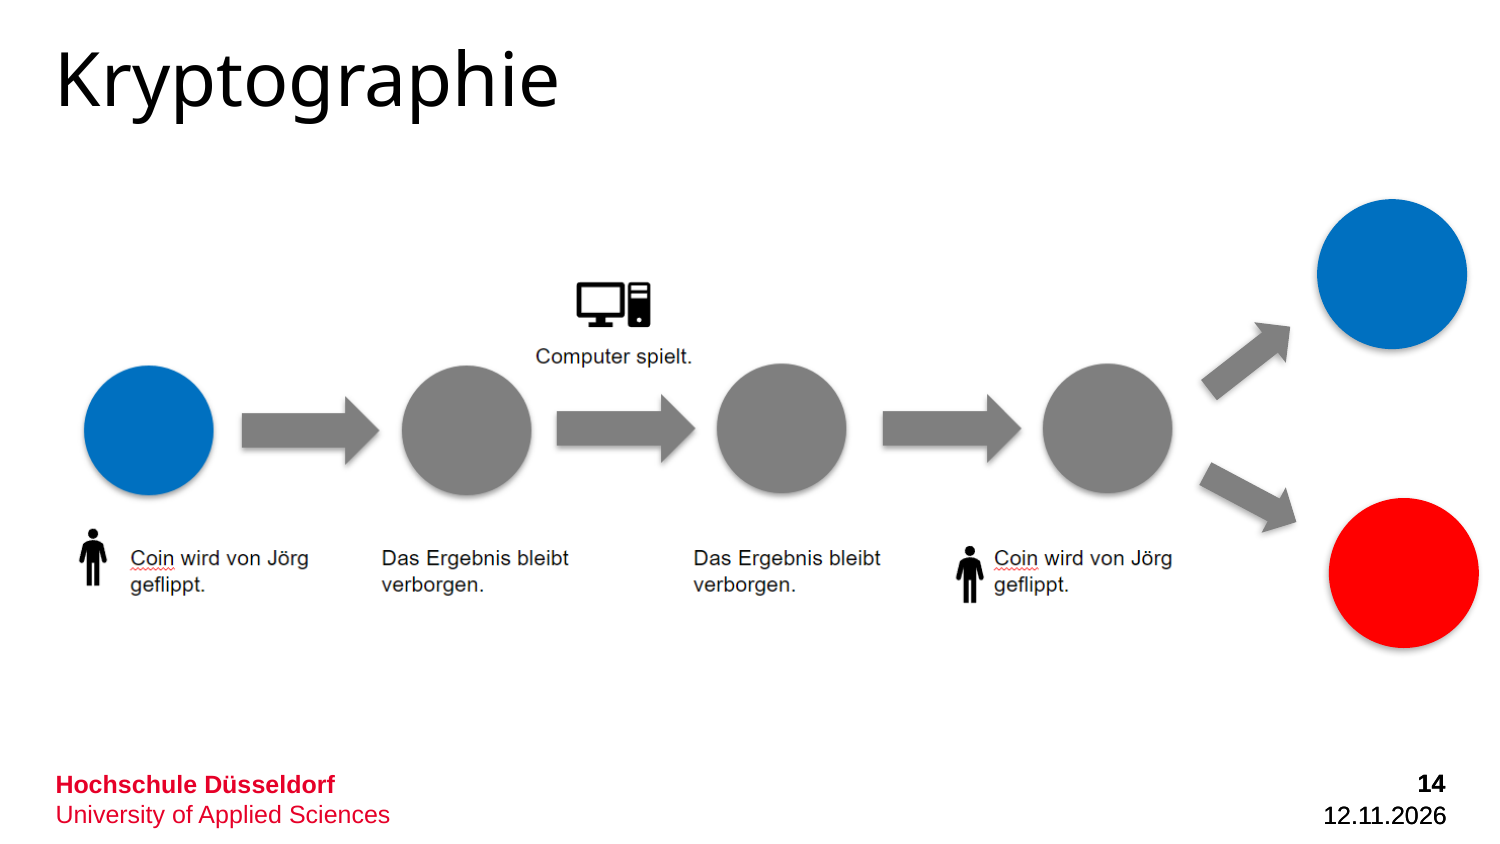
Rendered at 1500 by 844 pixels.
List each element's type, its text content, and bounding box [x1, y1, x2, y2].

text_box [1328, 497, 1480, 649]
text_box [1225, 468, 1298, 534]
title Kryptographie [39, 24, 1461, 160]
picture [9, 253, 1221, 621]
text_box 15.12.2022 [1305, 785, 1463, 844]
text_box 14 [1283, 759, 1461, 815]
text_box [1316, 198, 1468, 350]
text_box [1225, 321, 1291, 395]
